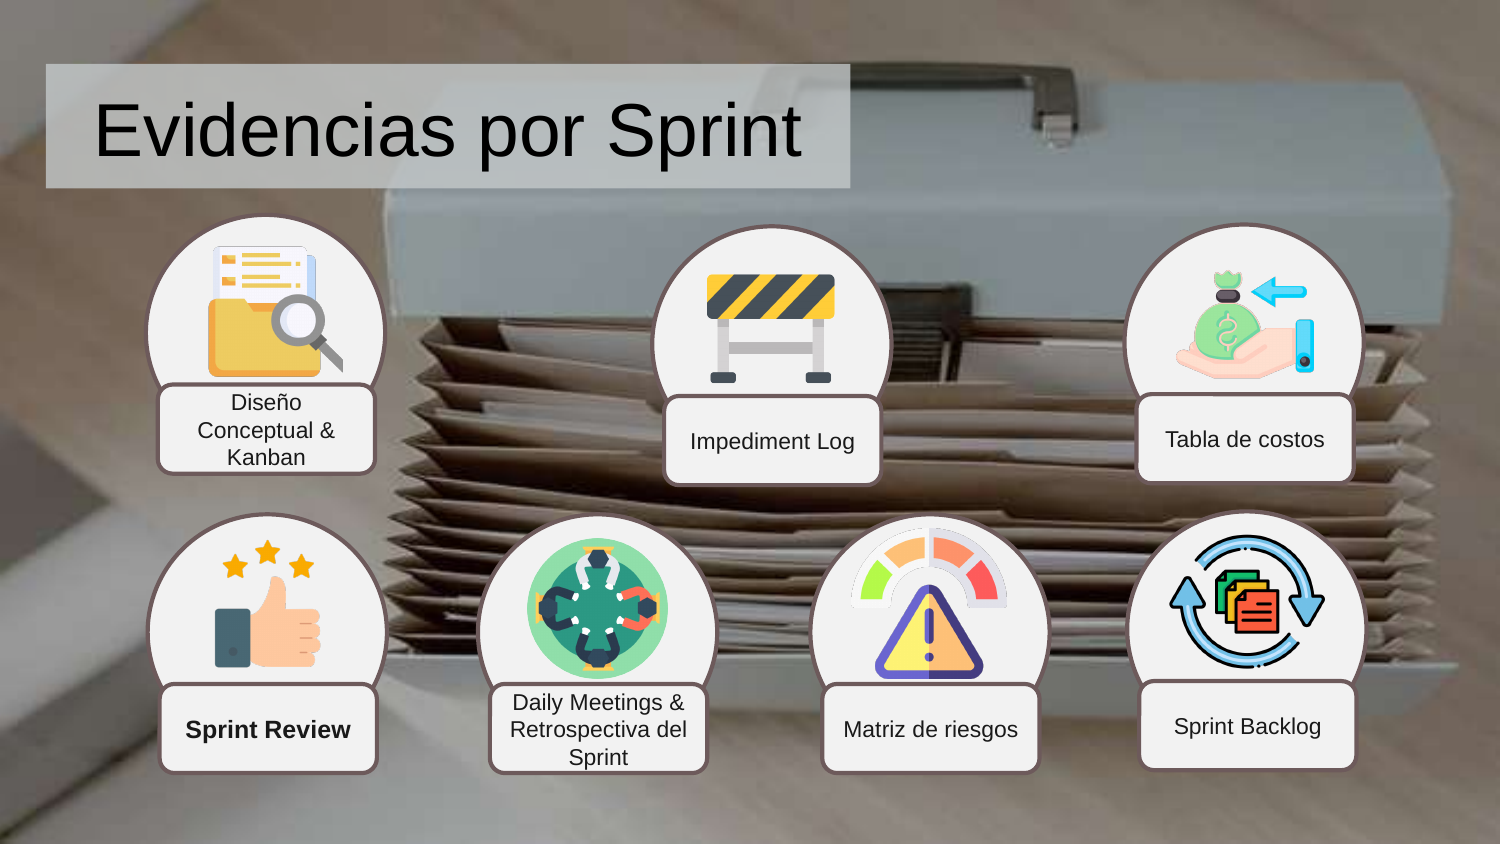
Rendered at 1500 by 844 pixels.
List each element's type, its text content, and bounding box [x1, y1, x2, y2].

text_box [810, 514, 1050, 774]
picture [0, 0, 1500, 844]
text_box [1124, 224, 1364, 484]
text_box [651, 226, 892, 486]
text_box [1126, 511, 1367, 771]
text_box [145, 214, 386, 474]
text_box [477, 514, 718, 774]
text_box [147, 514, 388, 774]
text_box Evidencias por Sprint [45, 63, 851, 189]
